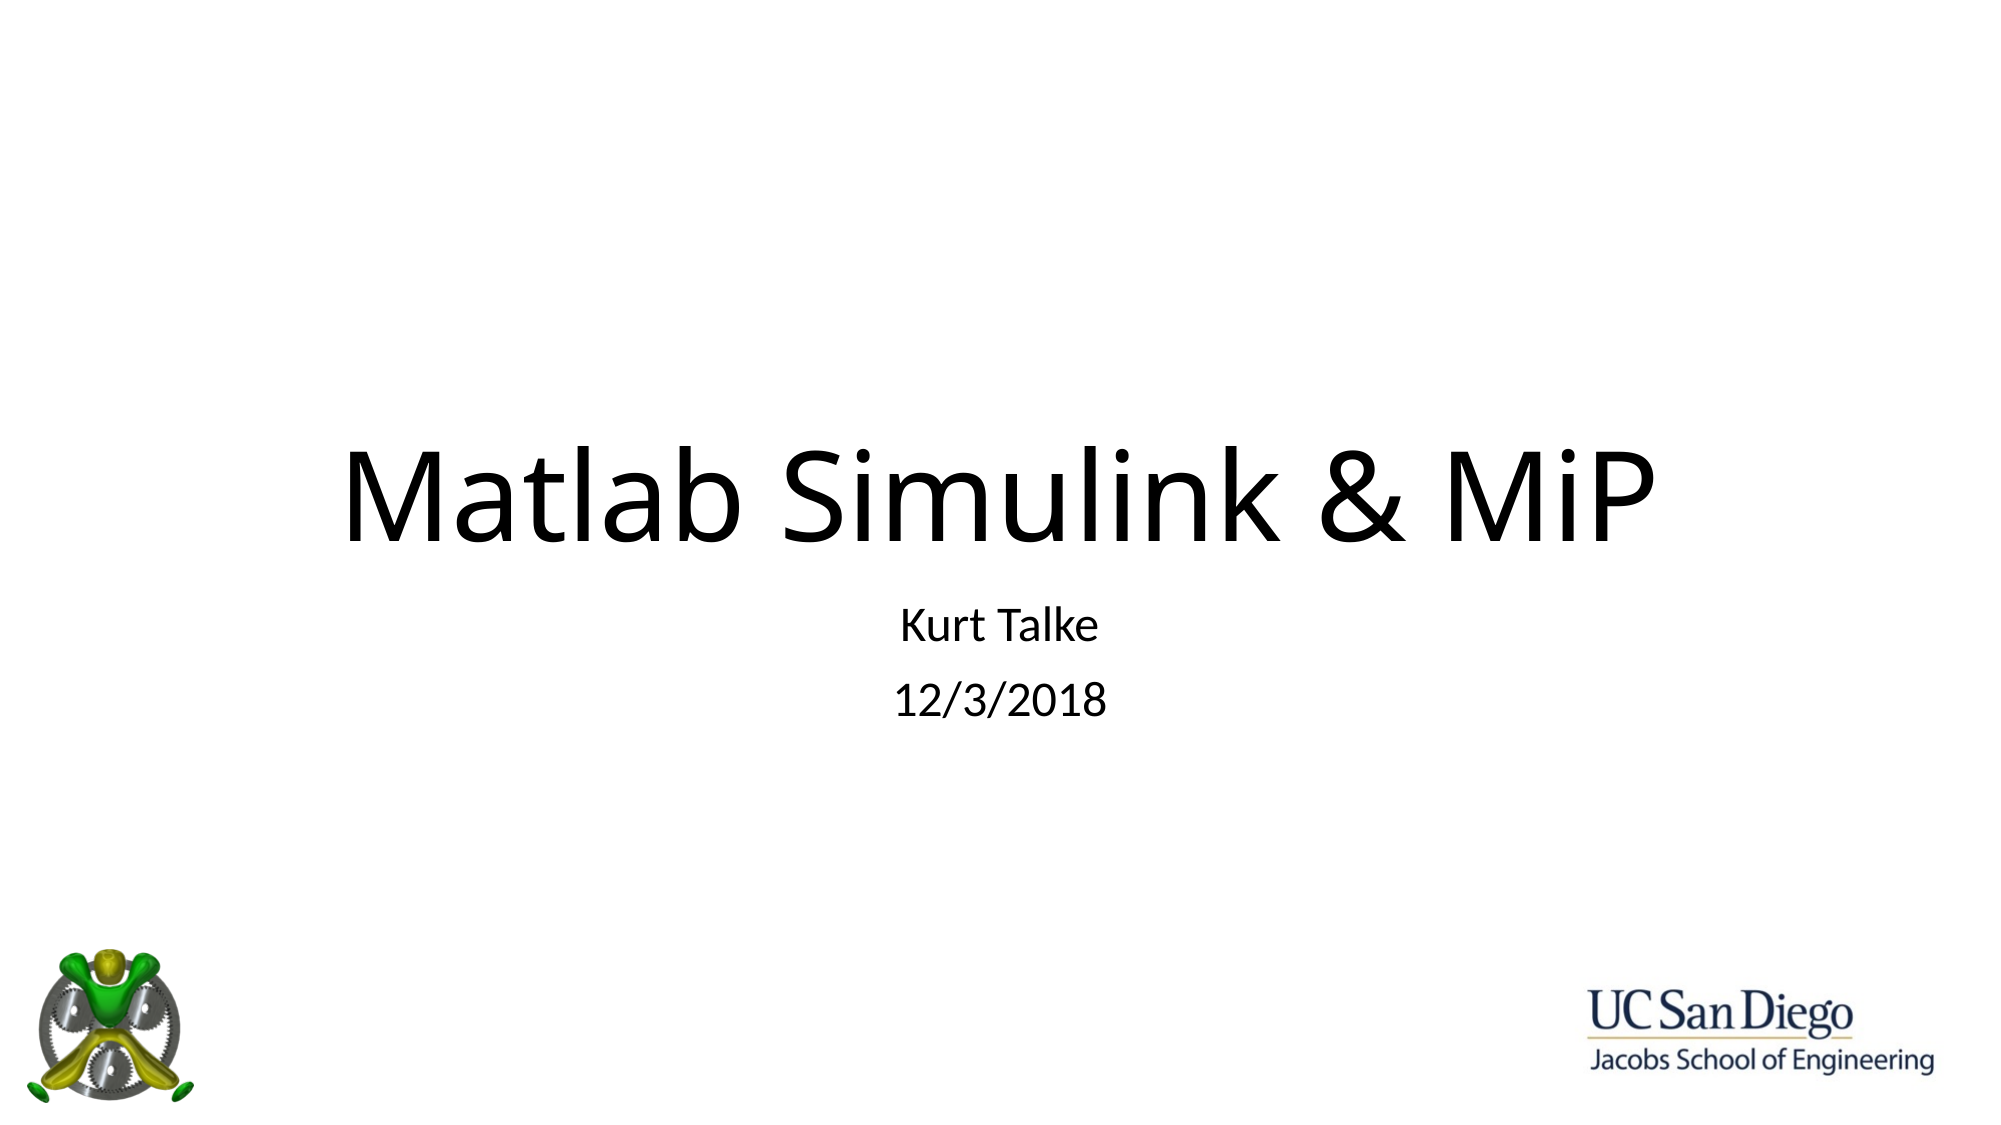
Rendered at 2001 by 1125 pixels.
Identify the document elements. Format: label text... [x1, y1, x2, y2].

title Matlab Simulink & MiP [249, 184, 1750, 576]
picture [1543, 945, 1978, 1120]
picture [27, 949, 194, 1103]
subtitle Kurt Talke 12/3/2018 [249, 590, 1750, 863]
